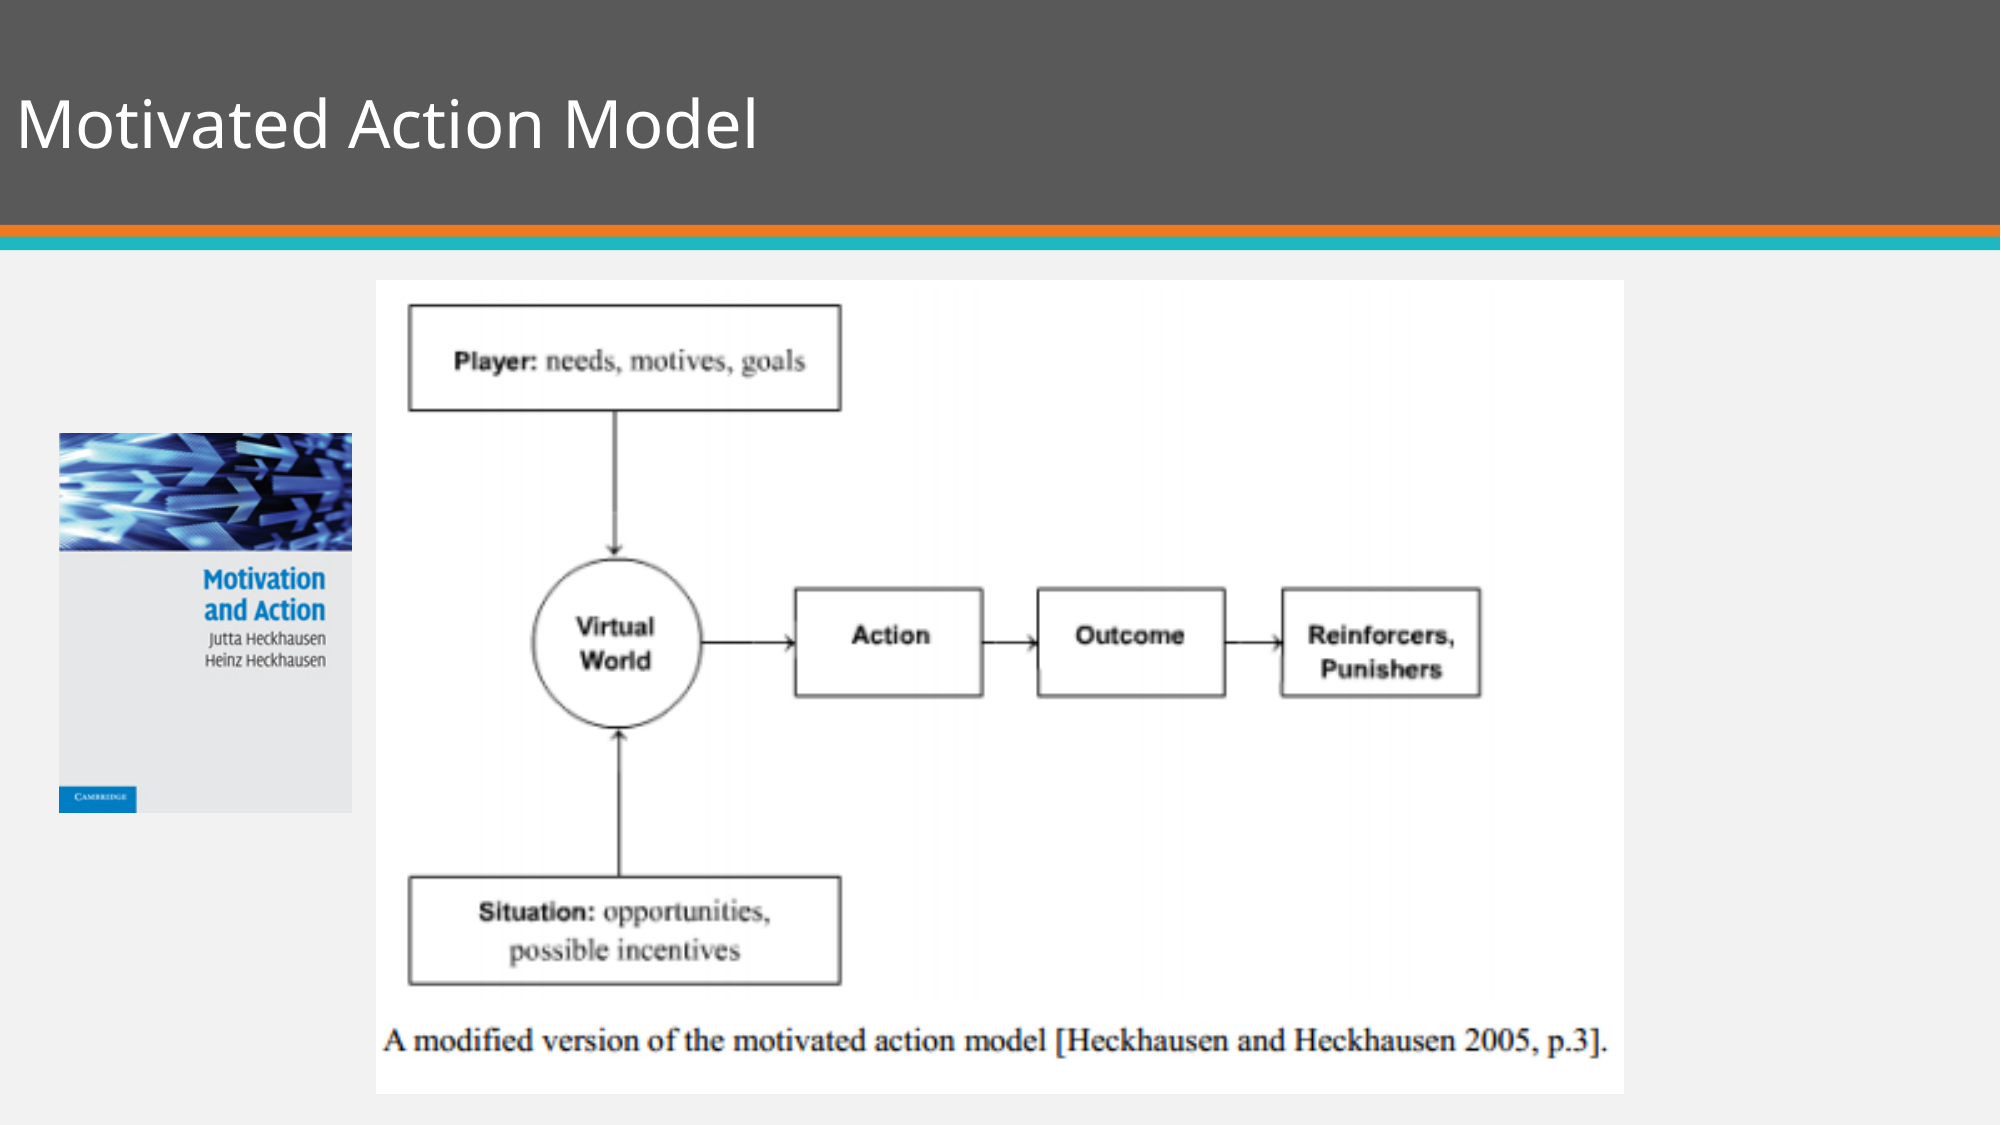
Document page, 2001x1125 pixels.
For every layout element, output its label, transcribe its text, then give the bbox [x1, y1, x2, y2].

picture [59, 433, 352, 813]
title Motivated Action Model [0, 0, 1575, 171]
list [375, 280, 1624, 1094]
